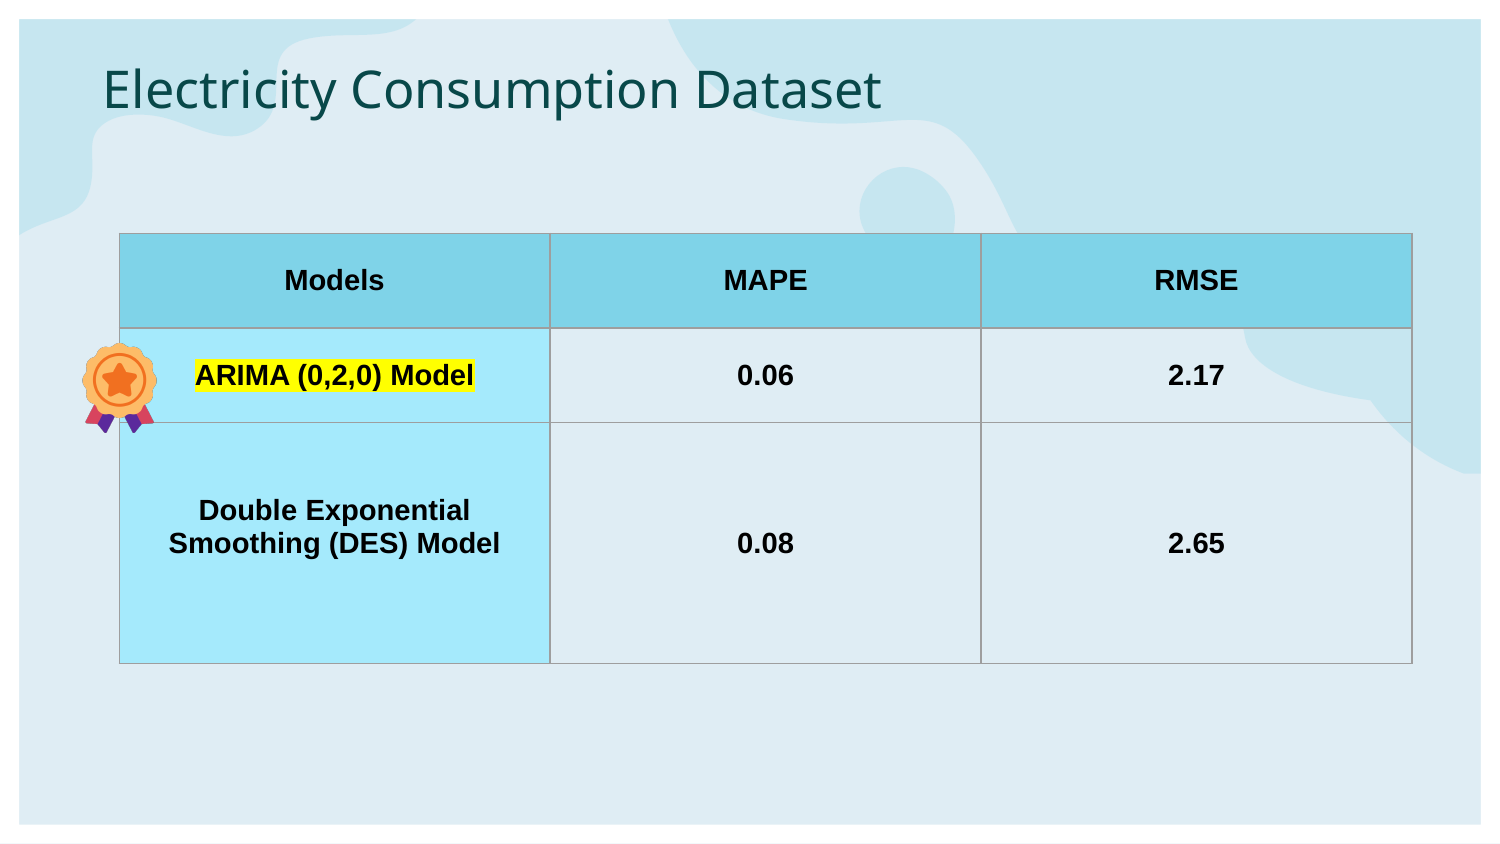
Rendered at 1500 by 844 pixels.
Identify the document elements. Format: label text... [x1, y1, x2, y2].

title Electricity Consumption Dataset [87, 41, 1352, 148]
picture [71, 340, 167, 436]
table_cell 0.06 [551, 329, 980, 422]
table_header MAPE [551, 234, 980, 327]
table_cell ARIMA (0,2,0) Model [120, 329, 549, 422]
table_cell 2.65 [982, 423, 1411, 663]
table_header RMSE [982, 234, 1411, 327]
table_cell Double Exponential Smoothing (DES) Model [120, 423, 549, 663]
table_cell 2.17 [982, 329, 1411, 422]
table_cell 0.08 [551, 423, 980, 663]
table_header Models [120, 234, 549, 327]
